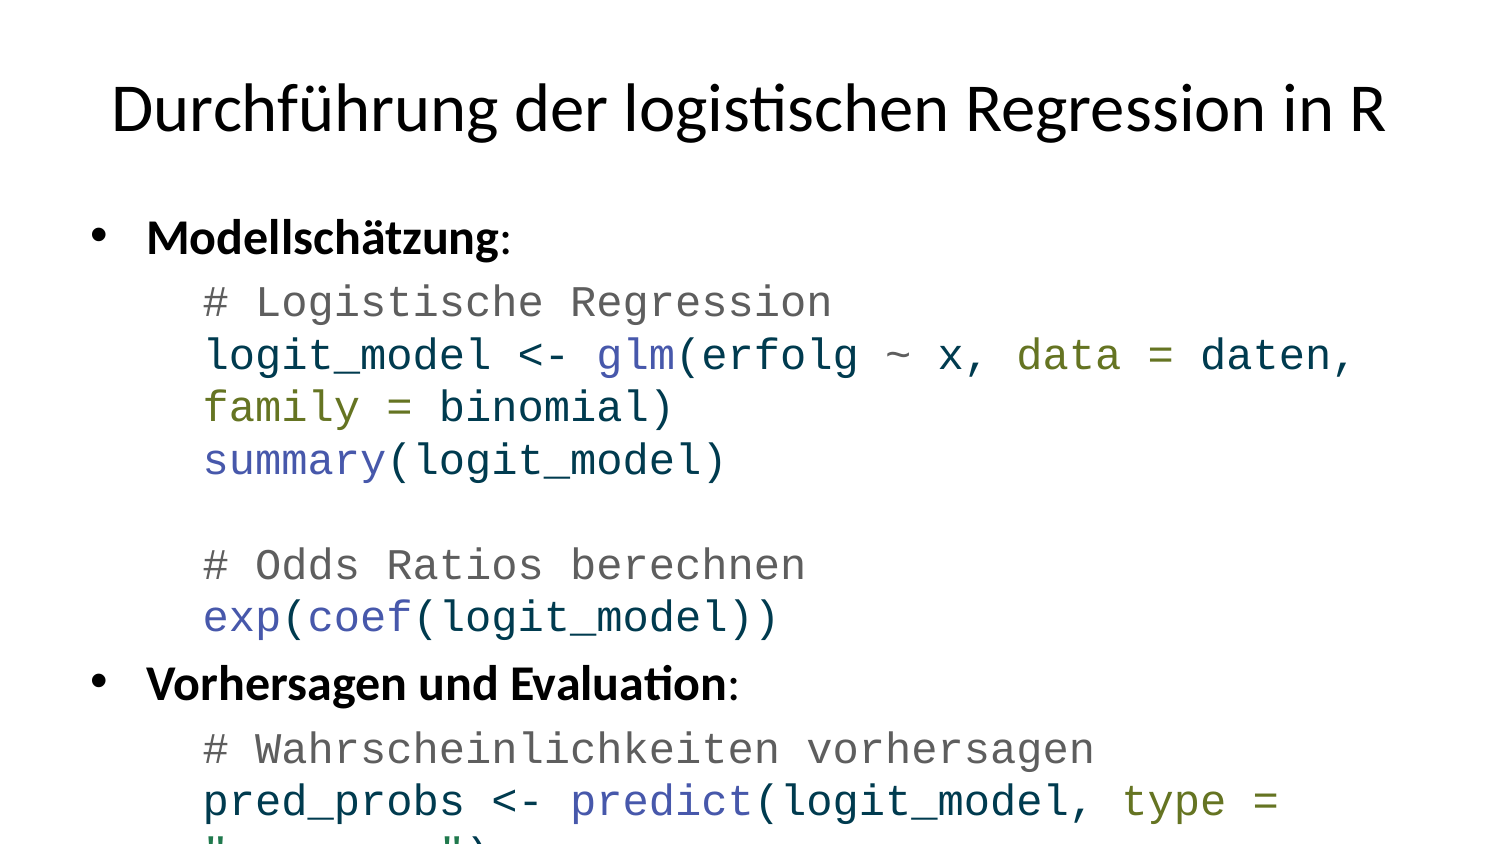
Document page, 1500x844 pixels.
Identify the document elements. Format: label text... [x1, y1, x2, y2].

list Modellschätzung: # Logistische Regression logit_model <- glm(erfolg ~ x, data = daten, family = binomial) summary(logit_model) # Odds Ratios berechnen exp(coef(logit_model)) Vorhersagen und Evaluation: # Wahrscheinlichkeiten vorhersagen pred_probs <- predict(logit_model, type = "response") # ROC-Kurve und AUC library(pROC) roc_curve <- roc(daten$erfolg, pred_probs) plot(roc_curve) auc(roc_curve) [75, 196, 1425, 754]
title Durchführung der logistischen Regression in R [75, 33, 1425, 175]
